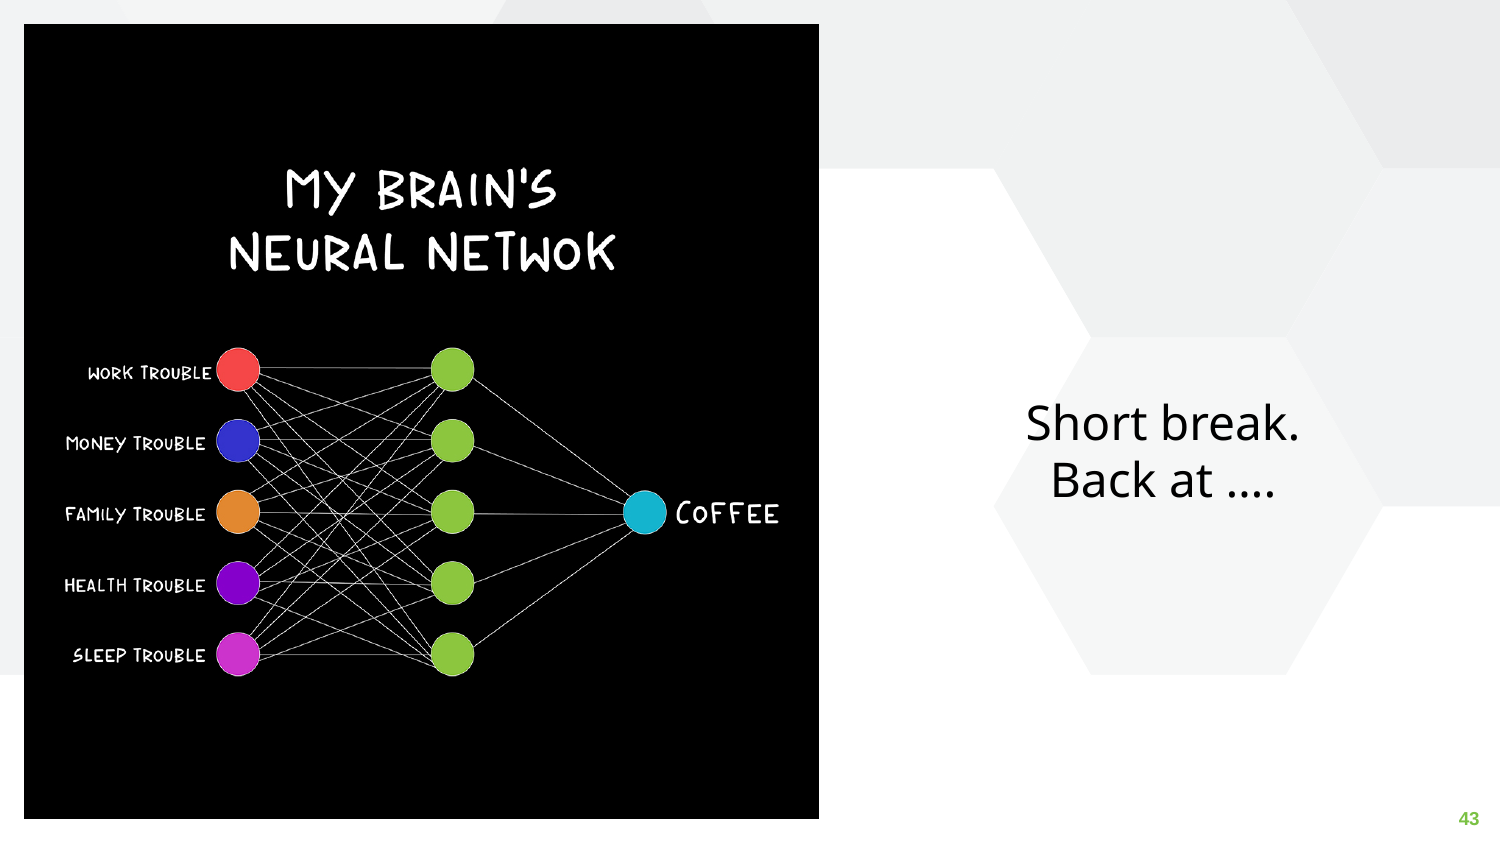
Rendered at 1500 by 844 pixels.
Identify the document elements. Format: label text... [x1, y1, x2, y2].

picture [24, 24, 819, 819]
text_box Short break. Back at …. [860, 377, 1466, 523]
slide_number ‹#› [1389, 764, 1480, 830]
